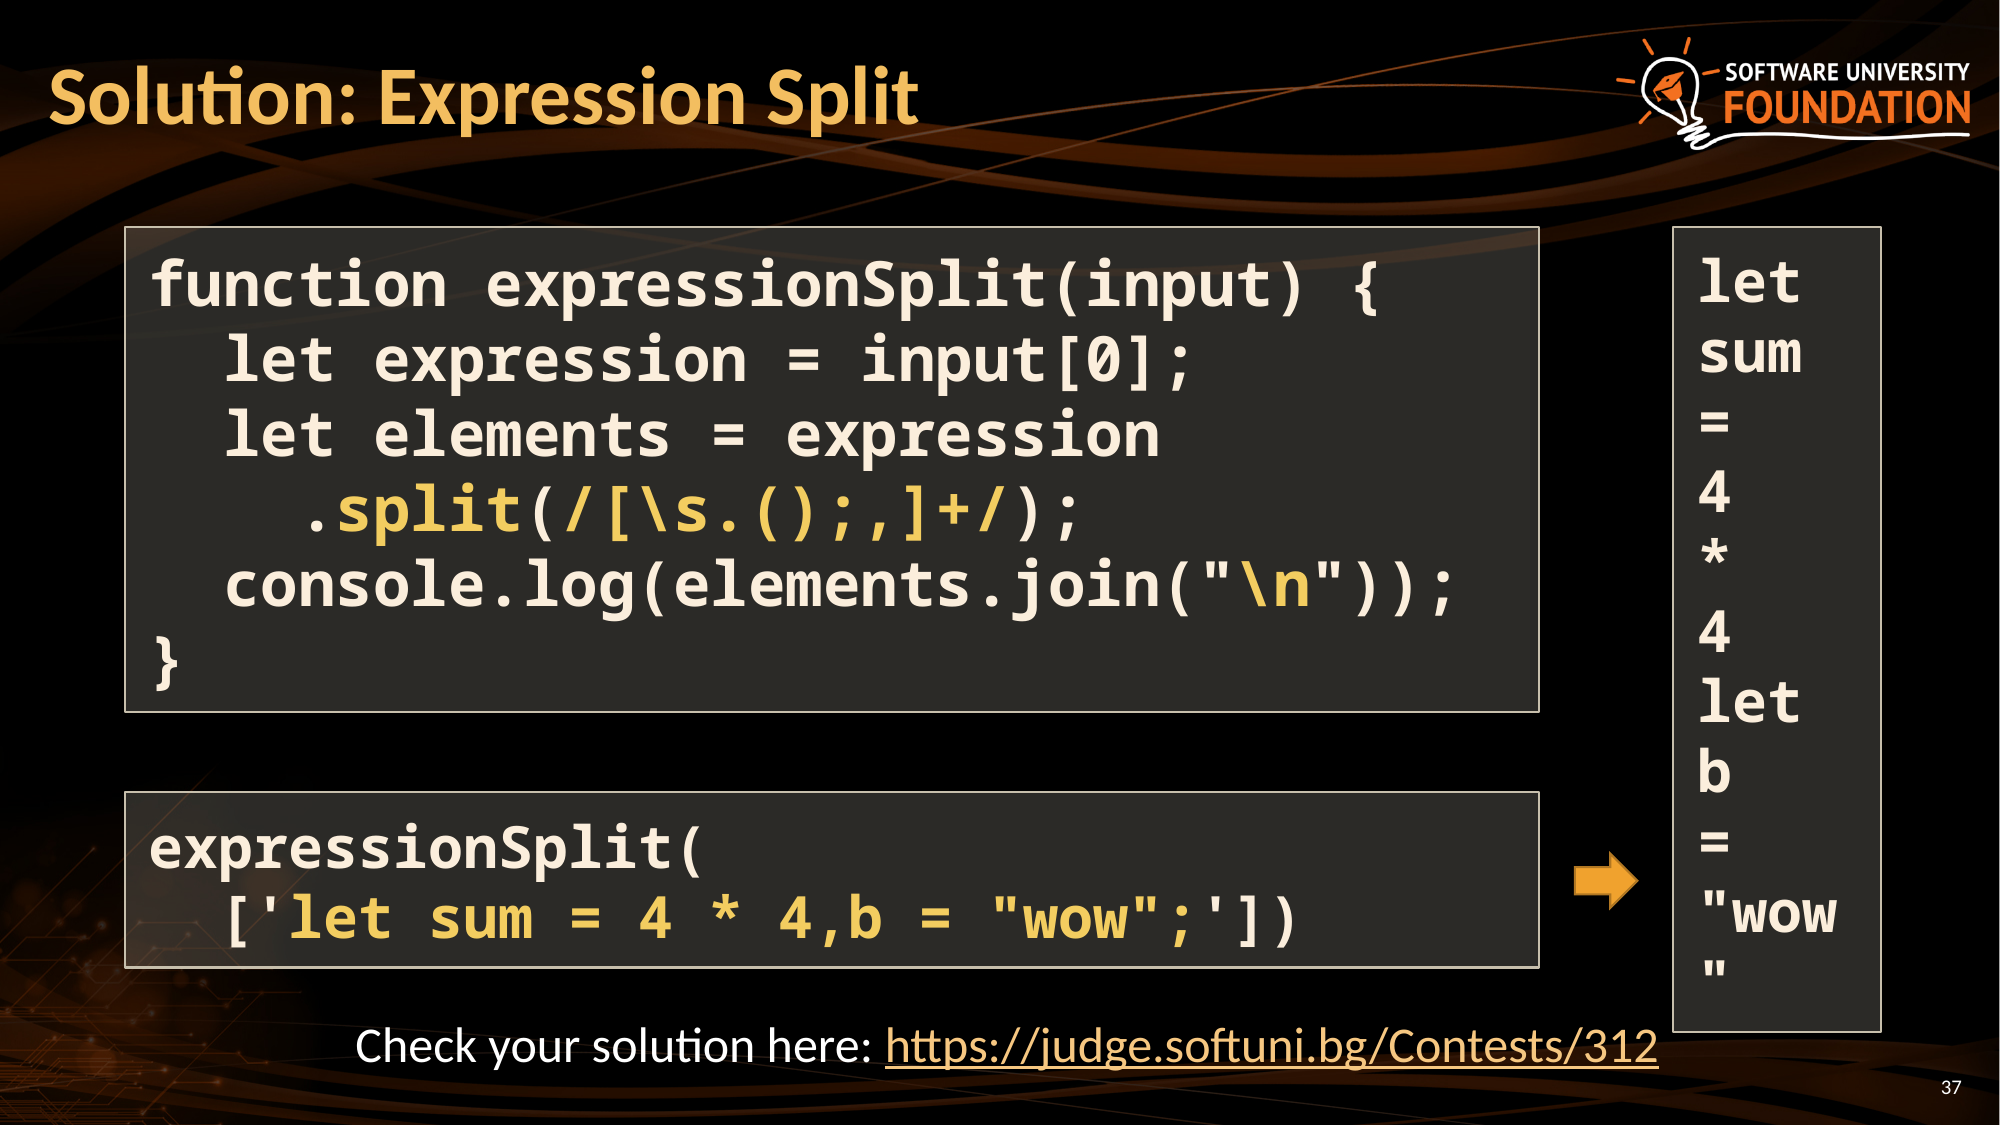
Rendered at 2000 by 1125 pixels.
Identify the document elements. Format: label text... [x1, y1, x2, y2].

text_box let sum = 4 * 4 let b = "wow" [1673, 226, 1881, 1032]
title Solution: Expression Split [30, 6, 1602, 189]
slide_number 37 [1897, 1070, 1968, 1103]
text_box expressionSplit( ['let sum = 4 * 4,b = "wow";']) [124, 792, 1539, 968]
text_box [1573, 851, 1639, 911]
picture [0, 0, 2000, 1125]
text_box Check your solution here: https://judge.softuni.bg/Contests/312 [141, 1005, 1873, 1080]
text_box function expressionSplit(input) { let expression = input[0]; let elements = expression .split(/[\s.();,]+/); console.log(elements.join("\n")); } [124, 226, 1539, 712]
